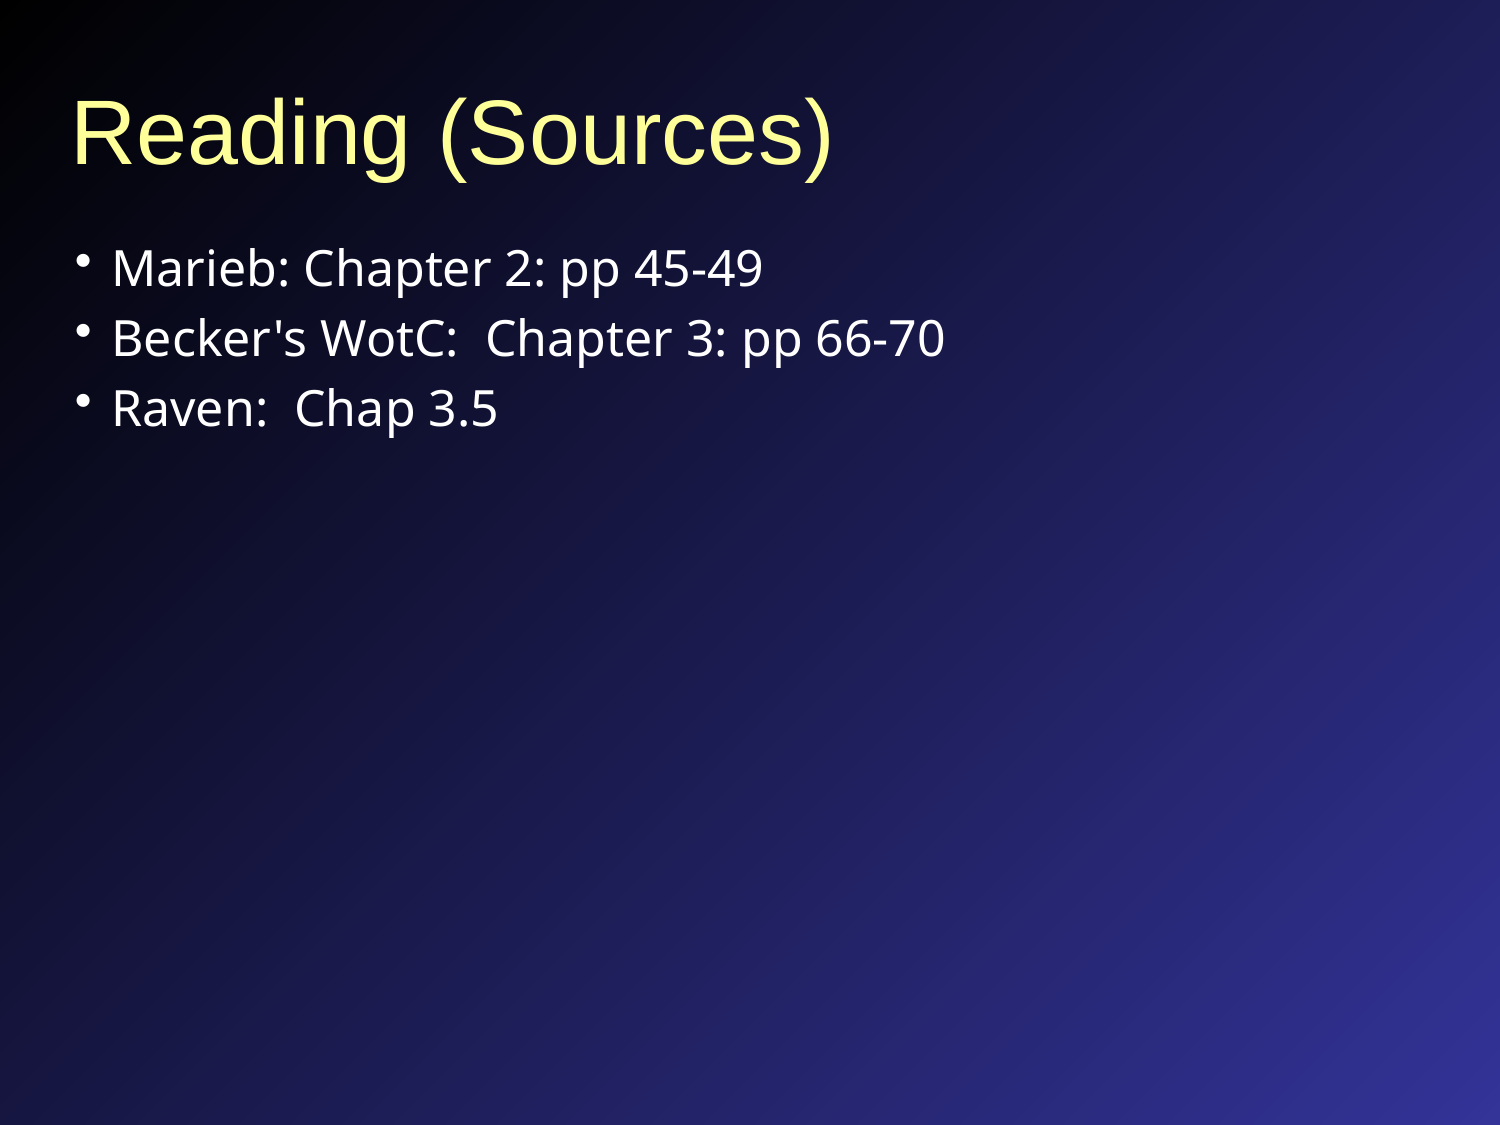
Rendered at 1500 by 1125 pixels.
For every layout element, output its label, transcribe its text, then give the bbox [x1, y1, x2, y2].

title Reading (Sources) [55, 65, 1435, 192]
list Marieb: Chapter 2: pp 45-49 Becker's WotC: Chapter 3: pp 66-70 Raven: Chap 3.5 [59, 228, 1437, 1006]
